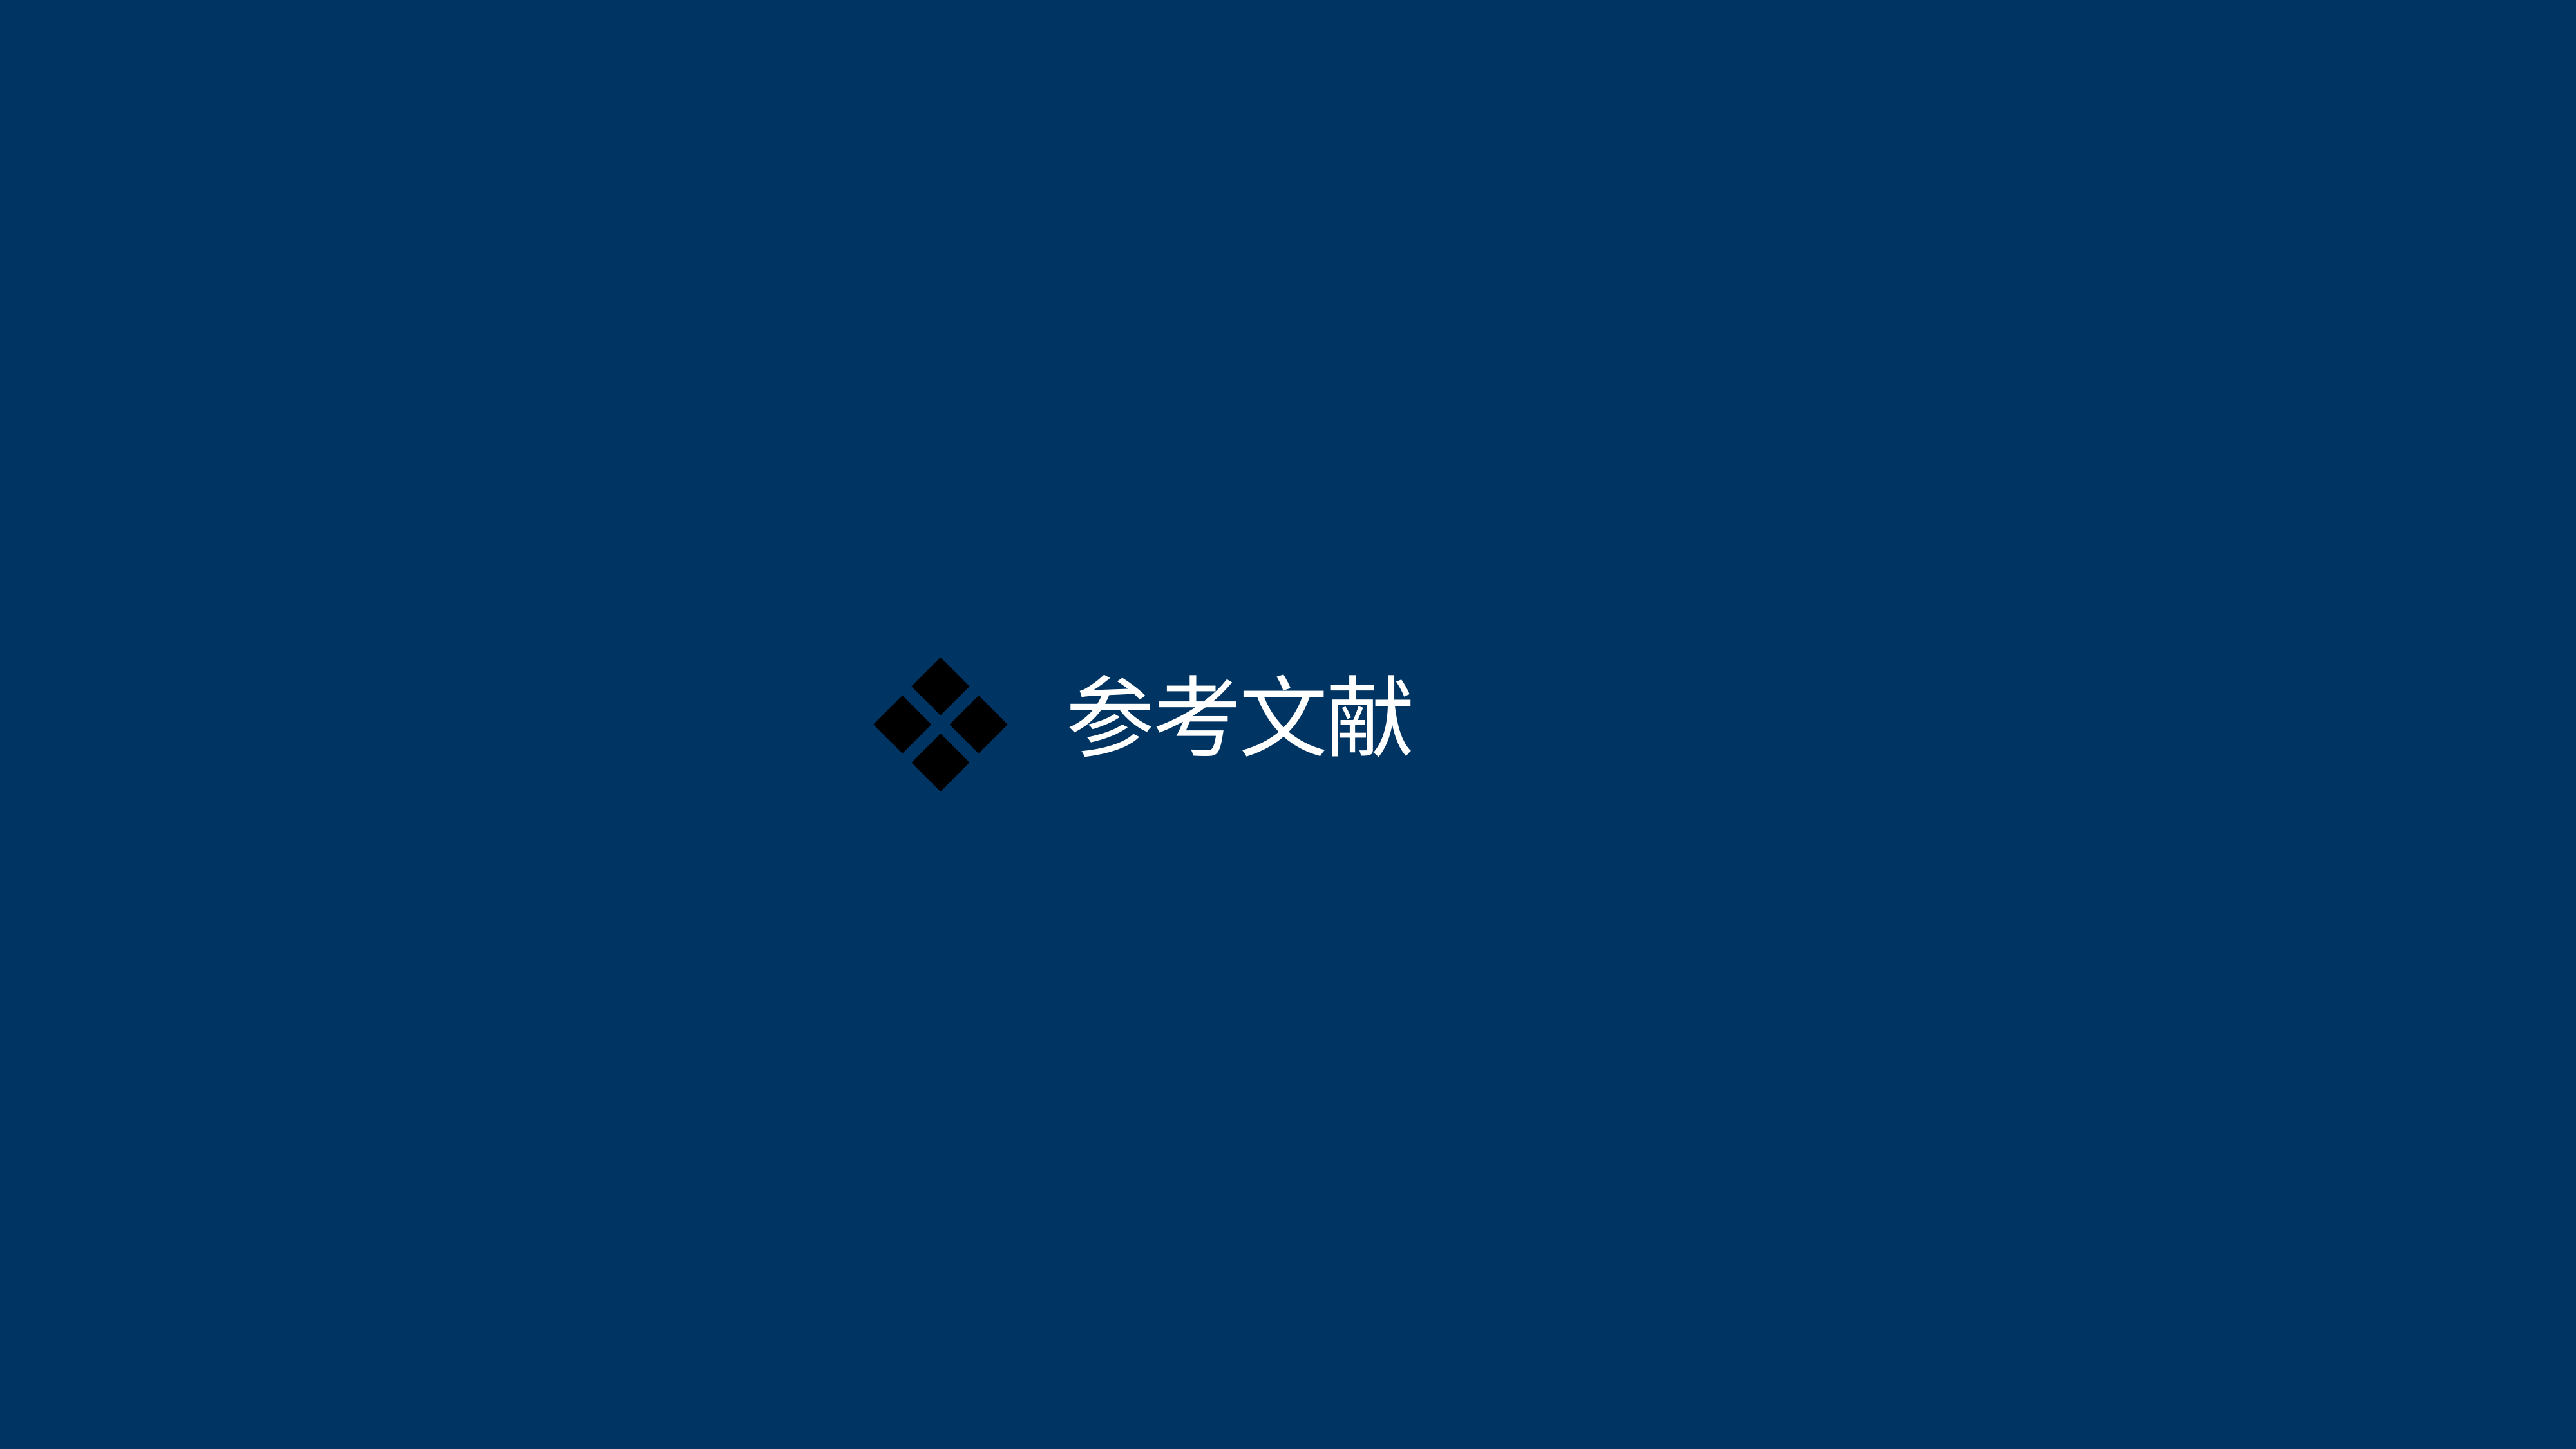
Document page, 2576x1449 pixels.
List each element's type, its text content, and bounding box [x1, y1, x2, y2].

title 参考文献 [1019, 478, 1703, 971]
text_box [873, 695, 932, 753]
text_box [911, 657, 970, 715]
text_box [911, 734, 970, 792]
text_box [949, 695, 1008, 753]
